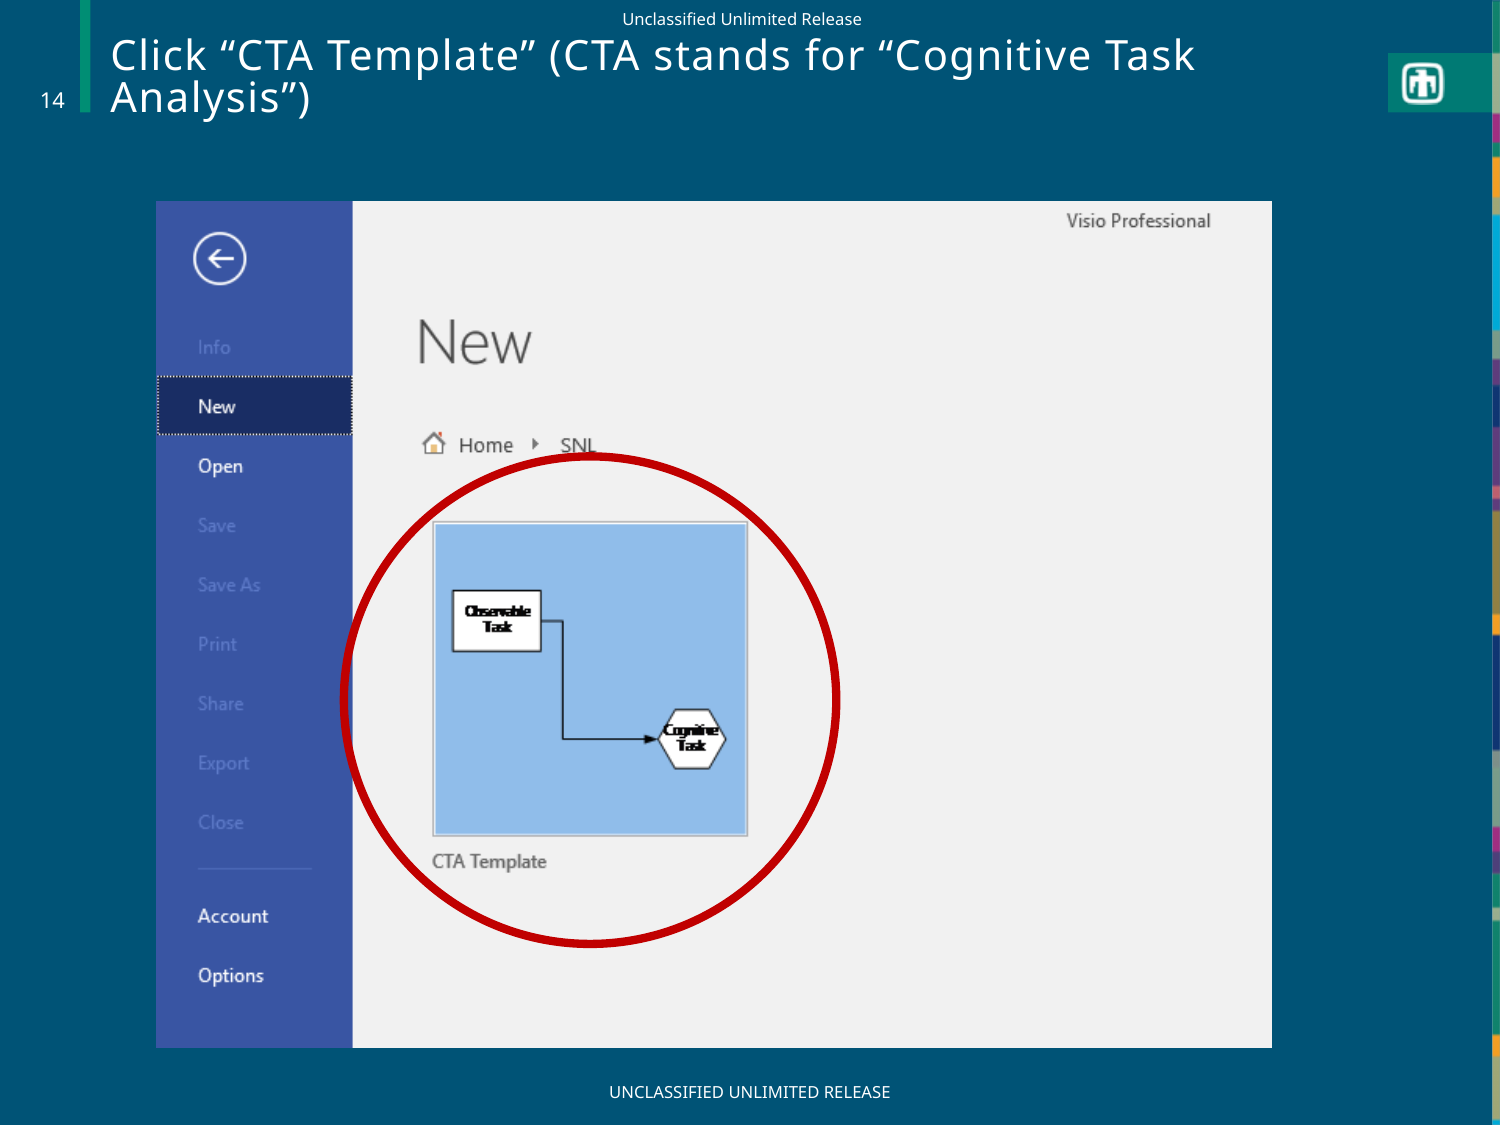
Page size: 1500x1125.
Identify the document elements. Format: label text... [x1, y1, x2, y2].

picture [1401, 62, 1445, 105]
footer Unclassified Unlimited Release [453, 1063, 1047, 1124]
title Click “CTA Template” (CTA stands for “Cognitive Task Analysis”) [95, 35, 1333, 129]
picture [1493, 1, 1499, 215]
picture [1493, 330, 1499, 1120]
picture [157, 202, 1271, 1047]
slide_number 14 [7, 71, 80, 132]
